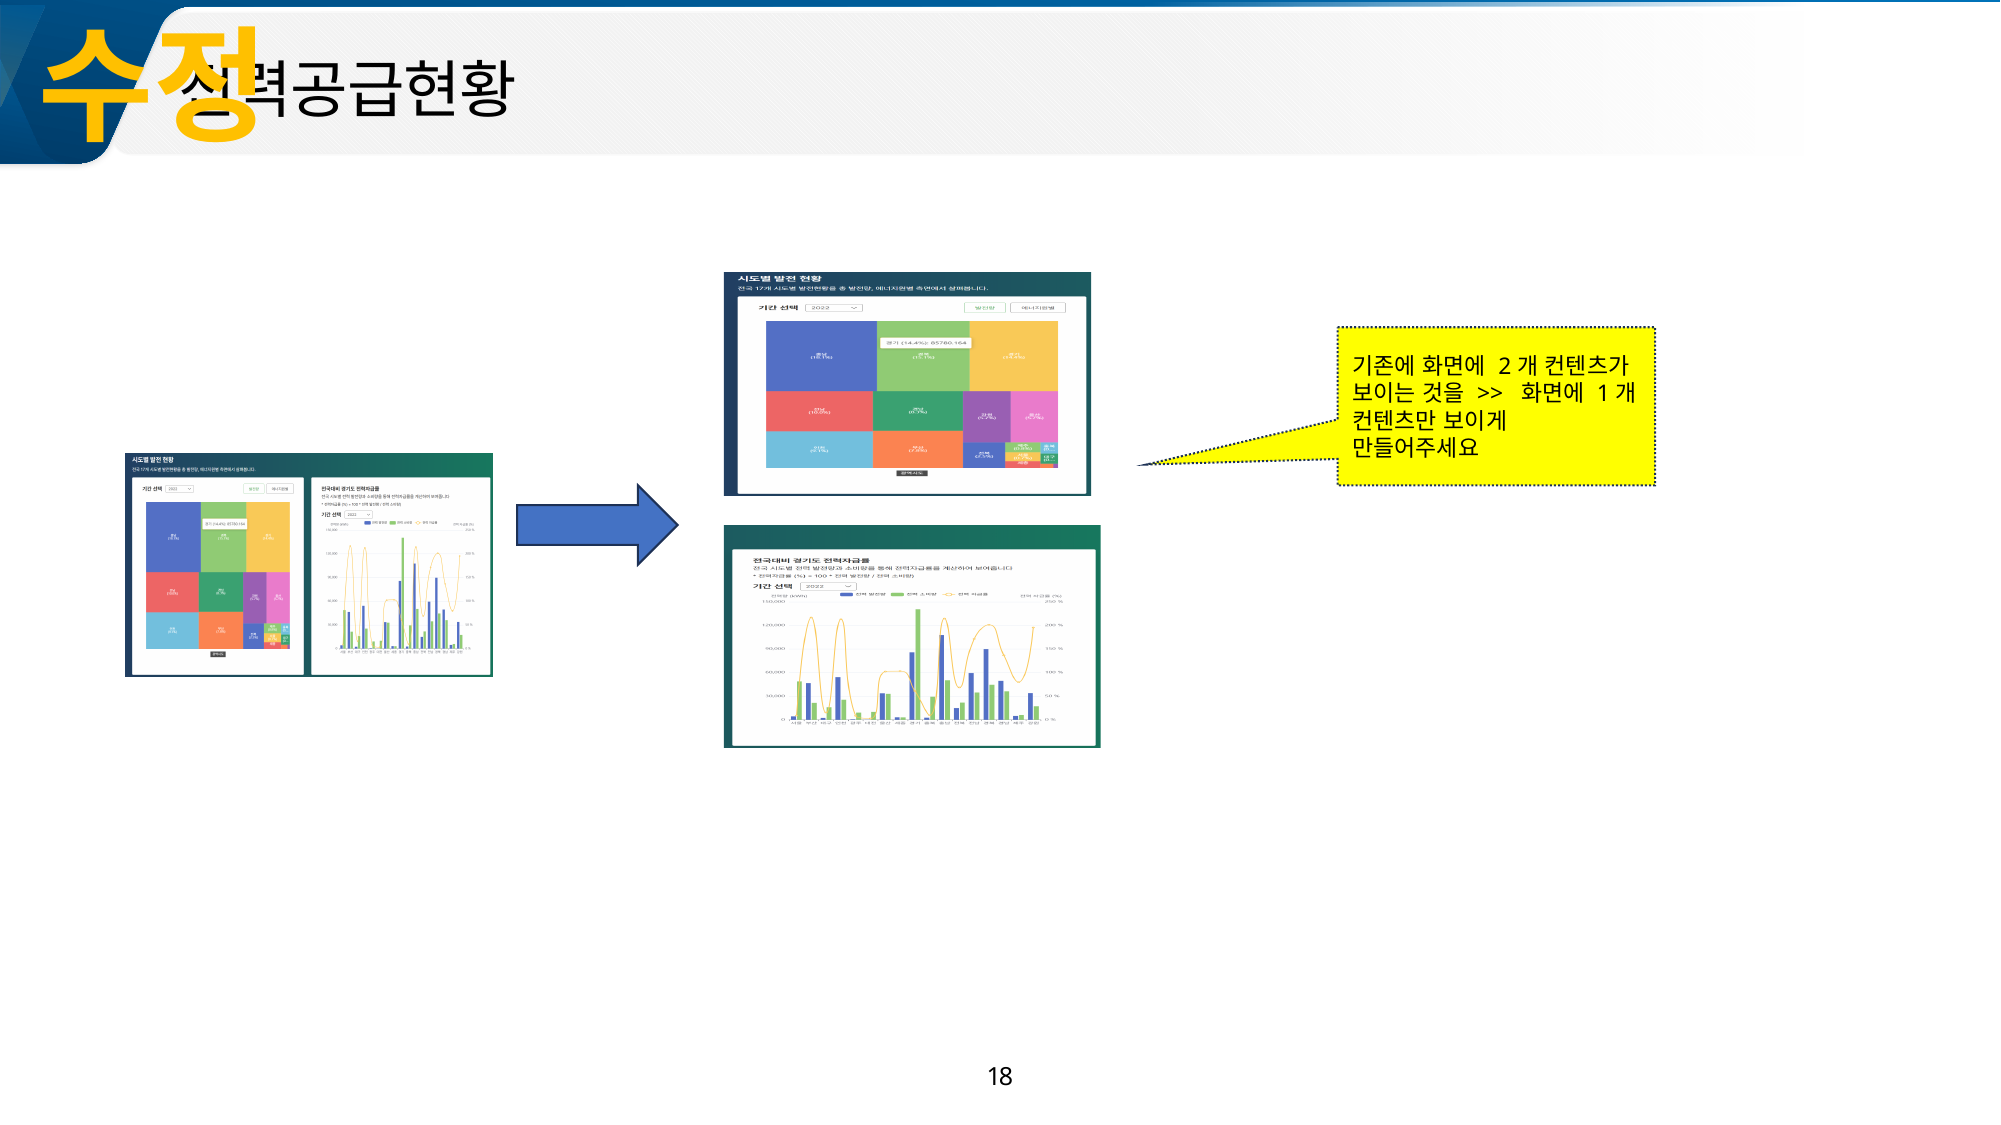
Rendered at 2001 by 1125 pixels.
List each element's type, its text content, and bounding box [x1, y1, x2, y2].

picture [723, 525, 1101, 748]
picture [723, 272, 1092, 496]
text_box 기존에 화면에 2개 컨텐츠가 보이는 것을 >> 화면에 1개 컨텐츠만 보이게 만들어주세요 [1136, 326, 1657, 487]
text_box 수정 [1, 6, 306, 158]
picture [124, 453, 493, 677]
text_box 전력공급현황 [306, 49, 1551, 125]
text_box [516, 482, 680, 568]
